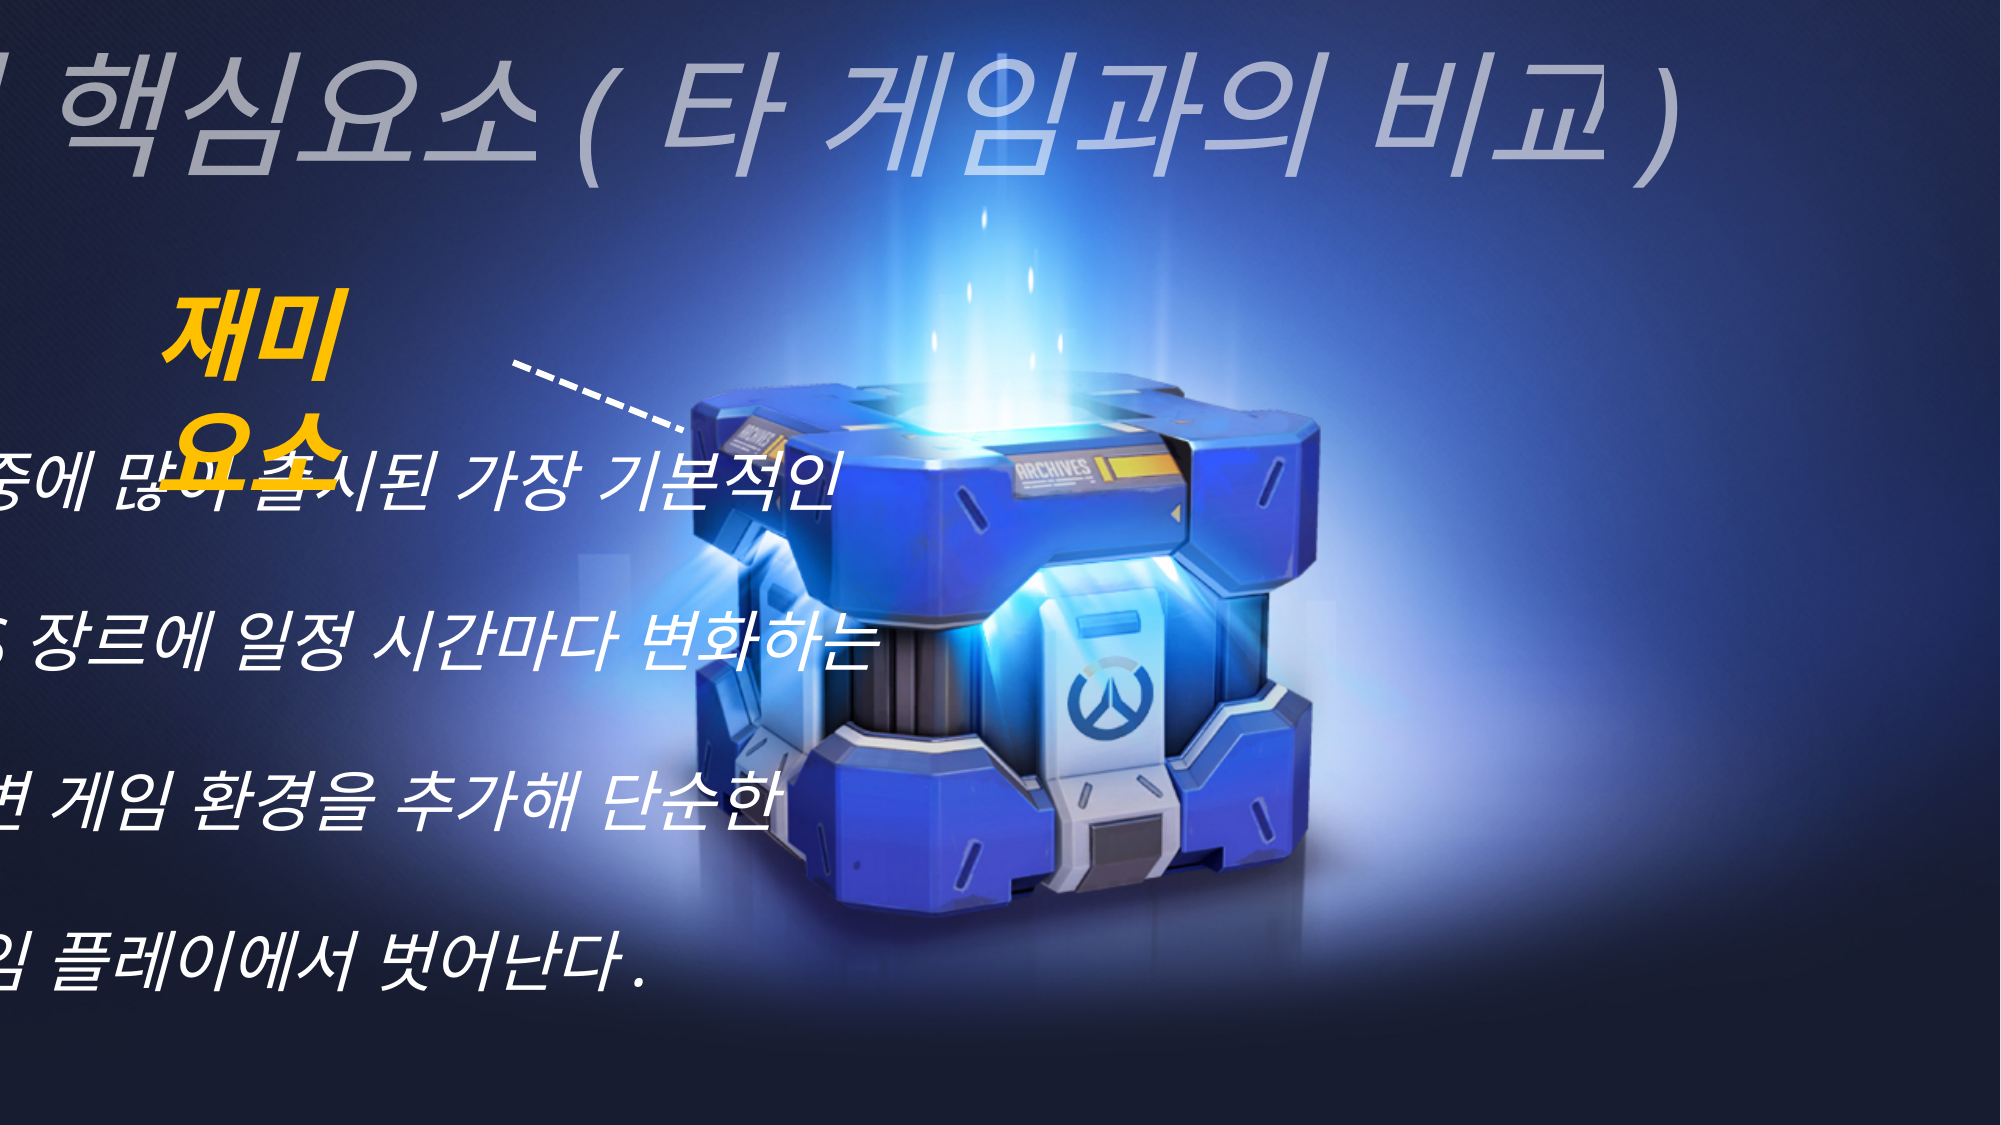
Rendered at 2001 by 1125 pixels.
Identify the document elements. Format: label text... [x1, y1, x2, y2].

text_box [513, 362, 684, 431]
picture [0, 0, 2001, 1125]
text_box 게임 핵심요소(타 게임과의 비교) [0, 21, 1698, 202]
text_box 시중에 많이 출시된 가장 기본적인 FPS장르에 일정 시간마다 변화하는 주변 게임 환경을 추가해 단순한 게임 플레이에서 벗어난다. [0, 432, 894, 1007]
text_box 재미 요소 [140, 265, 514, 520]
